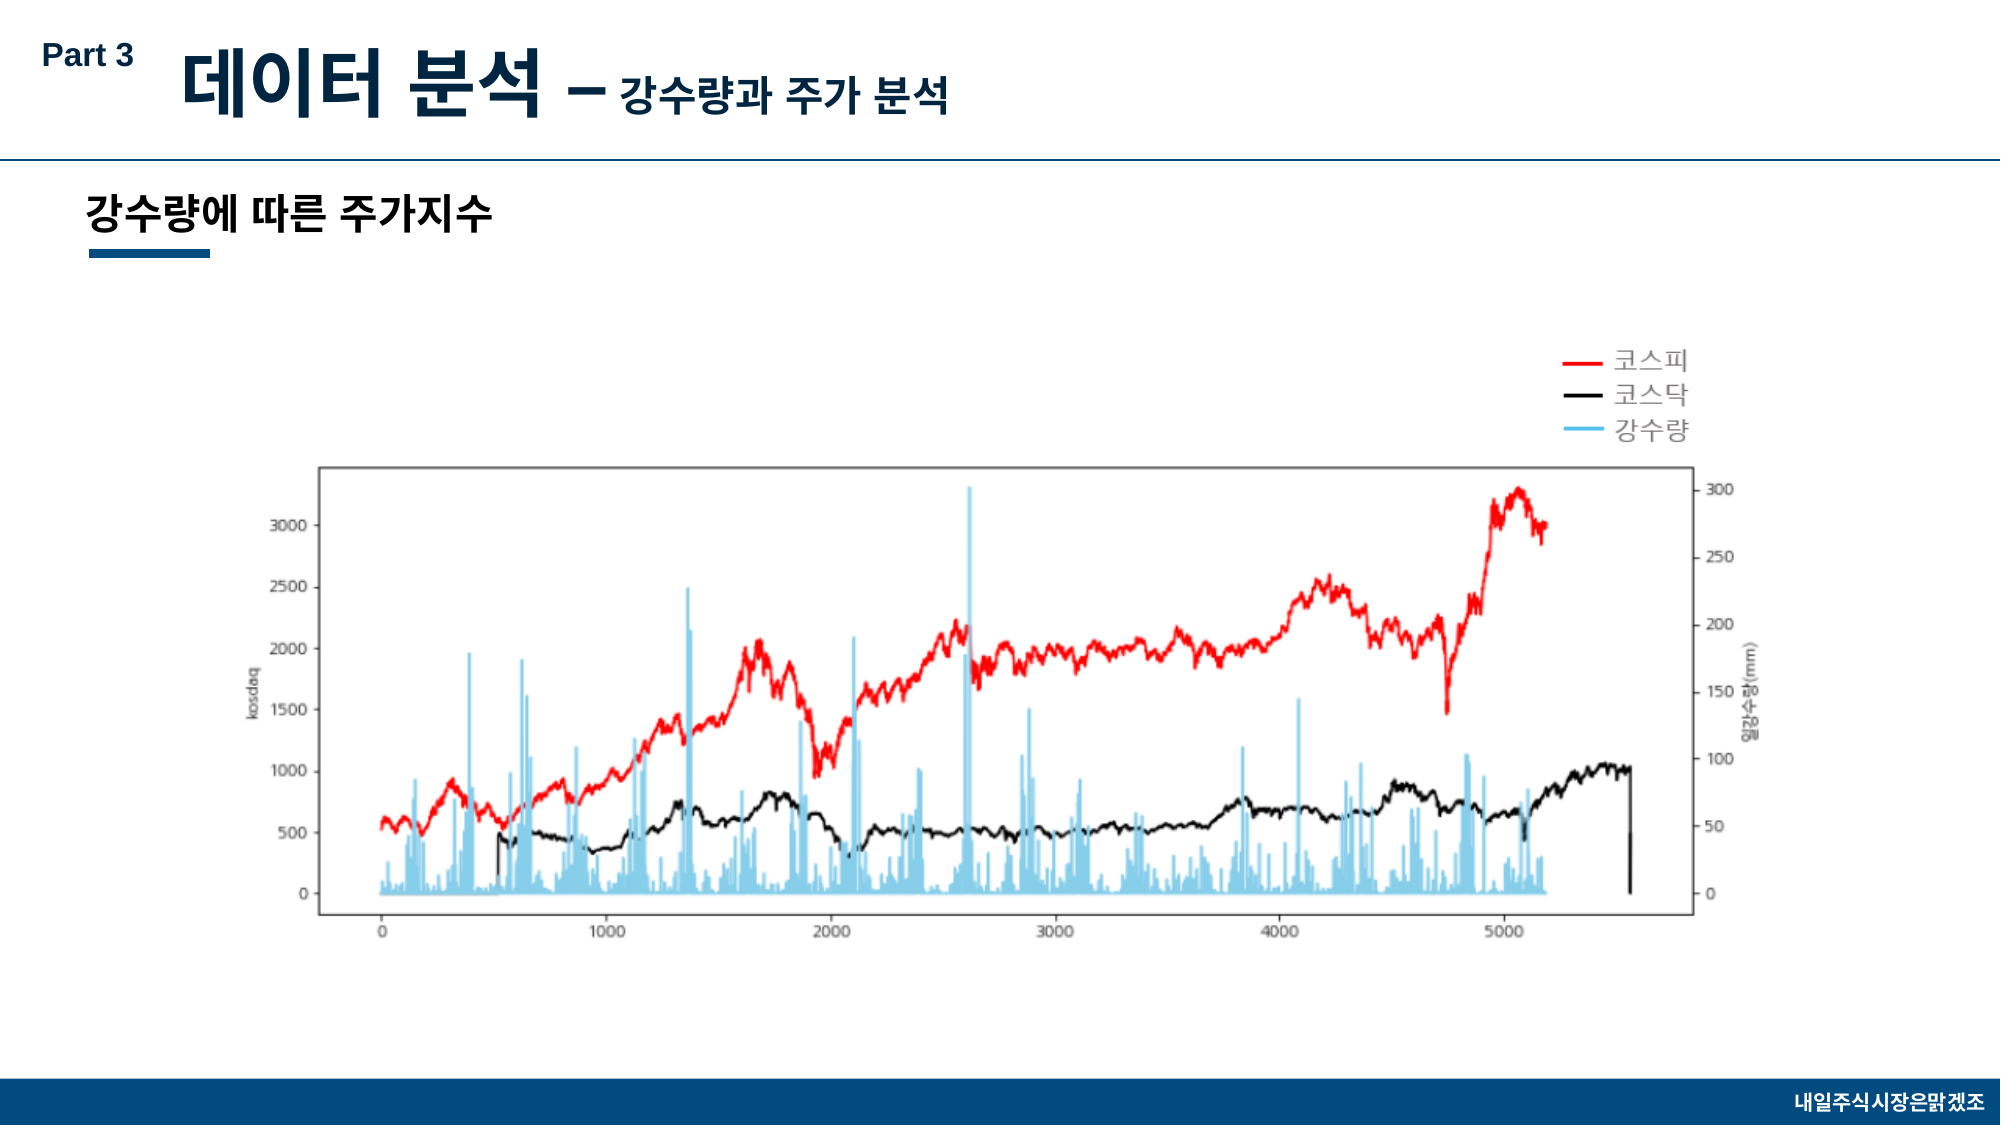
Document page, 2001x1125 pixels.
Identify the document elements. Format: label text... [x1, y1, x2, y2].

text_box 데이터 분석 – 강수량과 주가 분석 [165, 28, 1095, 134]
text_box 내일주식시장은맑겠조 [0, 1078, 2000, 1125]
text_box 강수량에 따른 주가지수 [70, 172, 1680, 253]
picture [1554, 343, 1694, 451]
text_box Part 3 [26, 26, 166, 81]
picture [238, 461, 1762, 949]
